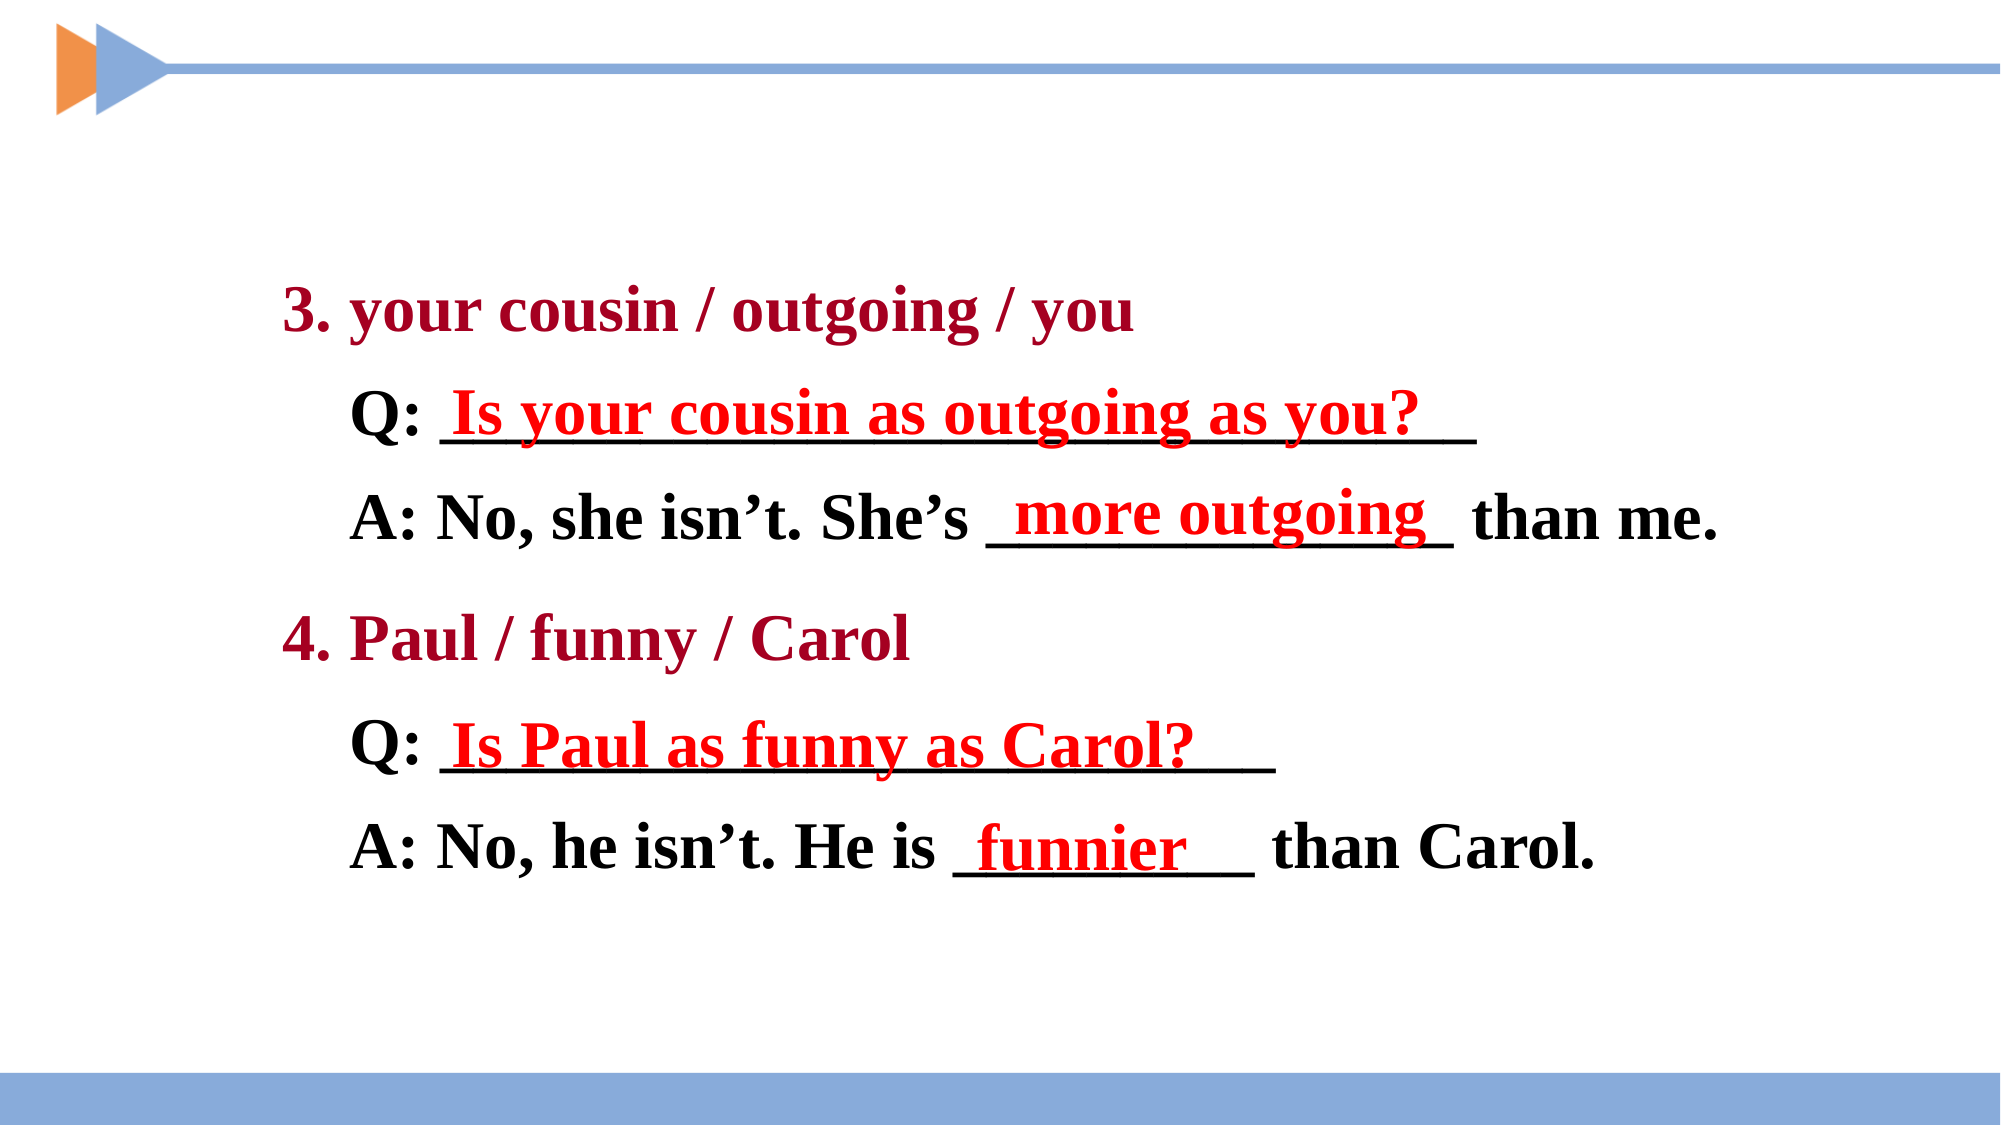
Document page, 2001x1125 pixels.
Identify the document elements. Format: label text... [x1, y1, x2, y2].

text_box funnier [962, 780, 1282, 892]
text_box 4. Paul / funny / Carol Q: _________________________ A: No, he isn’t. He is _________ than Carol. [267, 562, 1626, 889]
text_box more outgoing [999, 436, 1544, 555]
text_box Is Paul as funny as Carol? [436, 669, 1488, 789]
picture [0, 0, 2001, 1125]
text_box Is your cousin as outgoing as you? [436, 336, 1595, 456]
text_box 3. your cousin / outgoing / you Q: _______________________________ A: No, she isn’t. She’s ______________ than me. [267, 233, 1839, 561]
